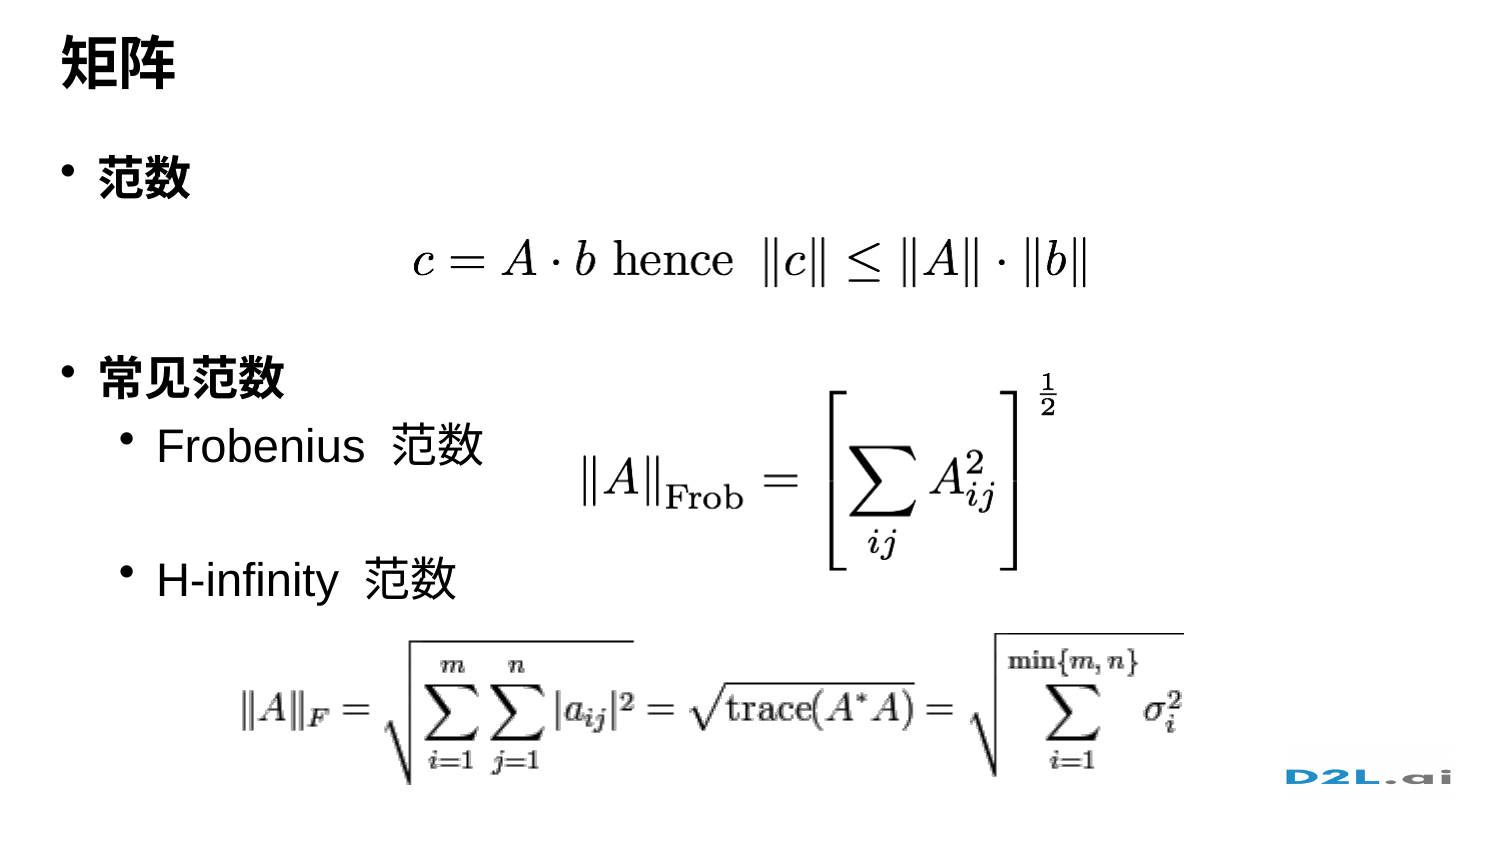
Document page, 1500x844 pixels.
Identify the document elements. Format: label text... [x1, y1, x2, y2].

picture [414, 236, 1086, 290]
title 矩阵 [52, 18, 1400, 109]
picture [242, 633, 1184, 786]
list 范数 常见范数 Frobenius 范数 H-infinity 范数 [52, 140, 1400, 751]
picture [1284, 745, 1454, 806]
picture [583, 371, 1057, 573]
